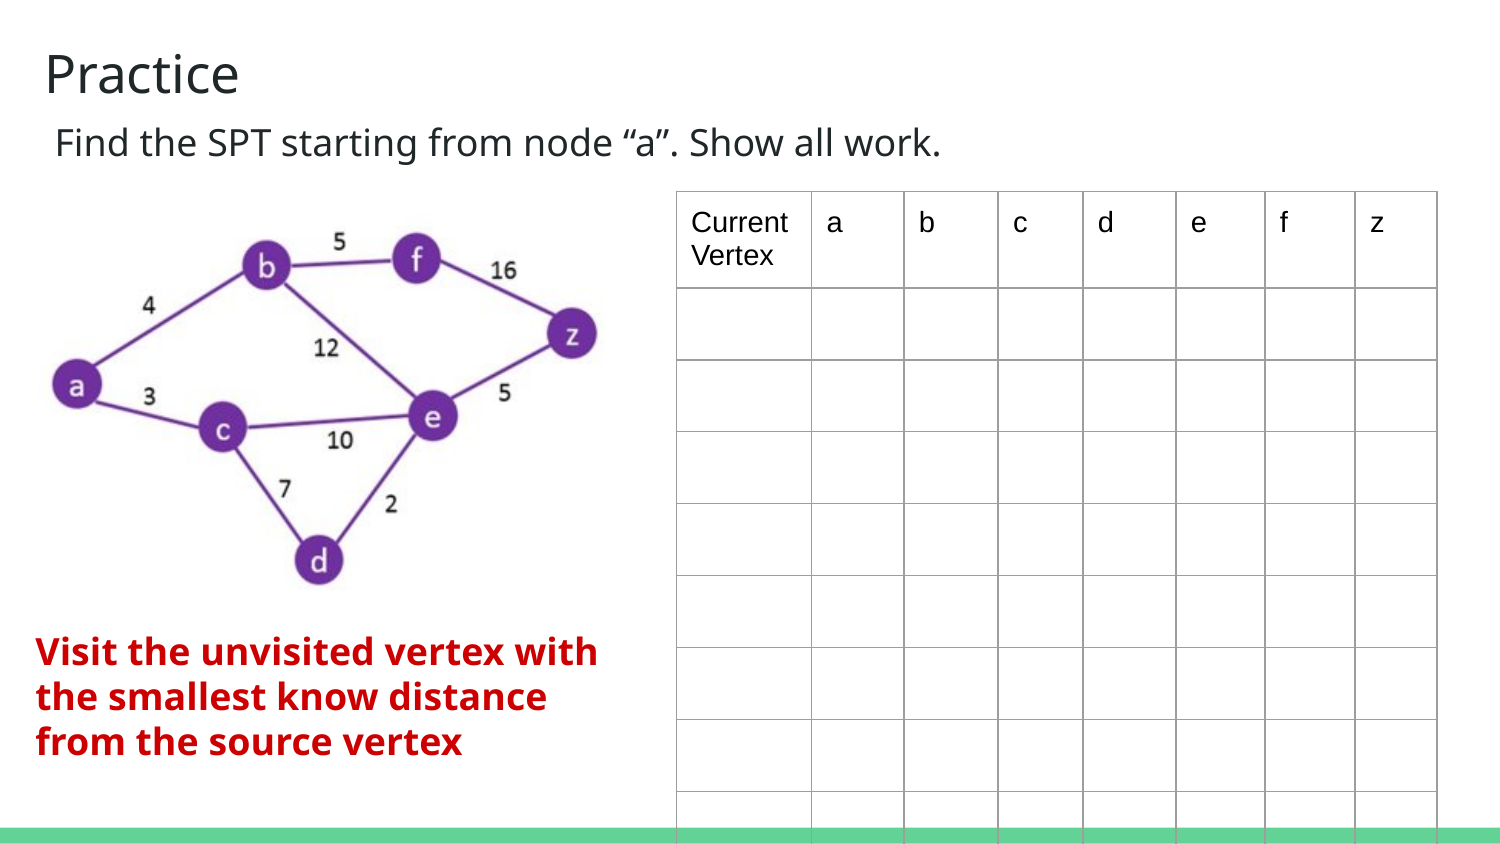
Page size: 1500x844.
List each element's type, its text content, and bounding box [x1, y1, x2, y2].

table_cell [812, 792, 903, 844]
table_cell [999, 504, 1082, 575]
table_cell [812, 361, 903, 431]
table_cell [1084, 504, 1175, 575]
table_cell [1266, 720, 1354, 791]
table_cell [1084, 792, 1175, 844]
table_cell [1084, 576, 1175, 647]
table_cell [999, 289, 1082, 359]
table_cell [1356, 792, 1436, 844]
text_box Visit the unvisited vertex with the smallest know distance from the source vertex [20, 612, 659, 667]
table_cell [1177, 289, 1264, 359]
table_cell [1177, 432, 1264, 503]
table_cell [1084, 720, 1175, 791]
table_cell [1266, 289, 1354, 359]
table_cell [812, 289, 903, 359]
table_cell [812, 576, 903, 647]
table_cell [905, 720, 997, 791]
table_cell [1084, 361, 1175, 431]
table_cell [1356, 648, 1436, 719]
table_cell [812, 648, 903, 719]
table_cell [1356, 504, 1436, 575]
table_cell [905, 432, 997, 503]
table_cell [677, 648, 811, 719]
table_cell [1356, 720, 1436, 791]
table_header b [905, 192, 997, 287]
table_header Current Vertex​​ [677, 192, 811, 287]
table_cell [905, 361, 997, 431]
table_cell [1084, 289, 1175, 359]
table_cell [1266, 432, 1354, 503]
table_cell [1177, 504, 1264, 575]
table_cell [905, 289, 997, 359]
table_cell [999, 576, 1082, 647]
table_header a [812, 192, 903, 287]
table_cell [1266, 361, 1354, 431]
table_cell [1266, 792, 1354, 844]
table_cell [999, 720, 1082, 791]
table_cell [1356, 289, 1436, 359]
table_cell [905, 576, 997, 647]
table_cell [999, 432, 1082, 503]
table_cell [677, 576, 811, 647]
table_header d [1084, 192, 1175, 287]
table_cell [1266, 648, 1354, 719]
table_cell [677, 289, 811, 359]
table_cell [1266, 576, 1354, 647]
table_cell [1084, 432, 1175, 503]
table_cell [1266, 504, 1354, 575]
table_cell [1177, 648, 1264, 719]
table_cell [812, 504, 903, 575]
list Find the SPT starting from node “a”. Show all work. [39, 97, 1438, 658]
table_cell [999, 648, 1082, 719]
table_cell [1177, 792, 1264, 844]
table_cell [1177, 576, 1264, 647]
table_cell [1356, 432, 1436, 503]
table_cell [1084, 648, 1175, 719]
table_cell [1177, 361, 1264, 431]
table_cell [999, 792, 1082, 844]
table_header c [999, 192, 1082, 287]
table_cell [1177, 720, 1264, 791]
table_cell [1356, 576, 1436, 647]
table_cell [677, 792, 811, 844]
table_cell [1356, 361, 1436, 431]
title Practice [29, 25, 1428, 120]
table_header e [1177, 192, 1264, 287]
table_cell [905, 792, 997, 844]
table_cell [677, 504, 811, 575]
table_cell [999, 361, 1082, 431]
table_header f [1266, 192, 1354, 287]
table_cell [905, 504, 997, 575]
table_cell [812, 720, 903, 791]
table_cell [812, 432, 903, 503]
table_cell [677, 361, 811, 431]
table_cell [677, 432, 811, 503]
table_cell [677, 720, 811, 791]
table_header z [1356, 192, 1436, 287]
table_cell [905, 648, 997, 719]
picture [39, 213, 613, 601]
